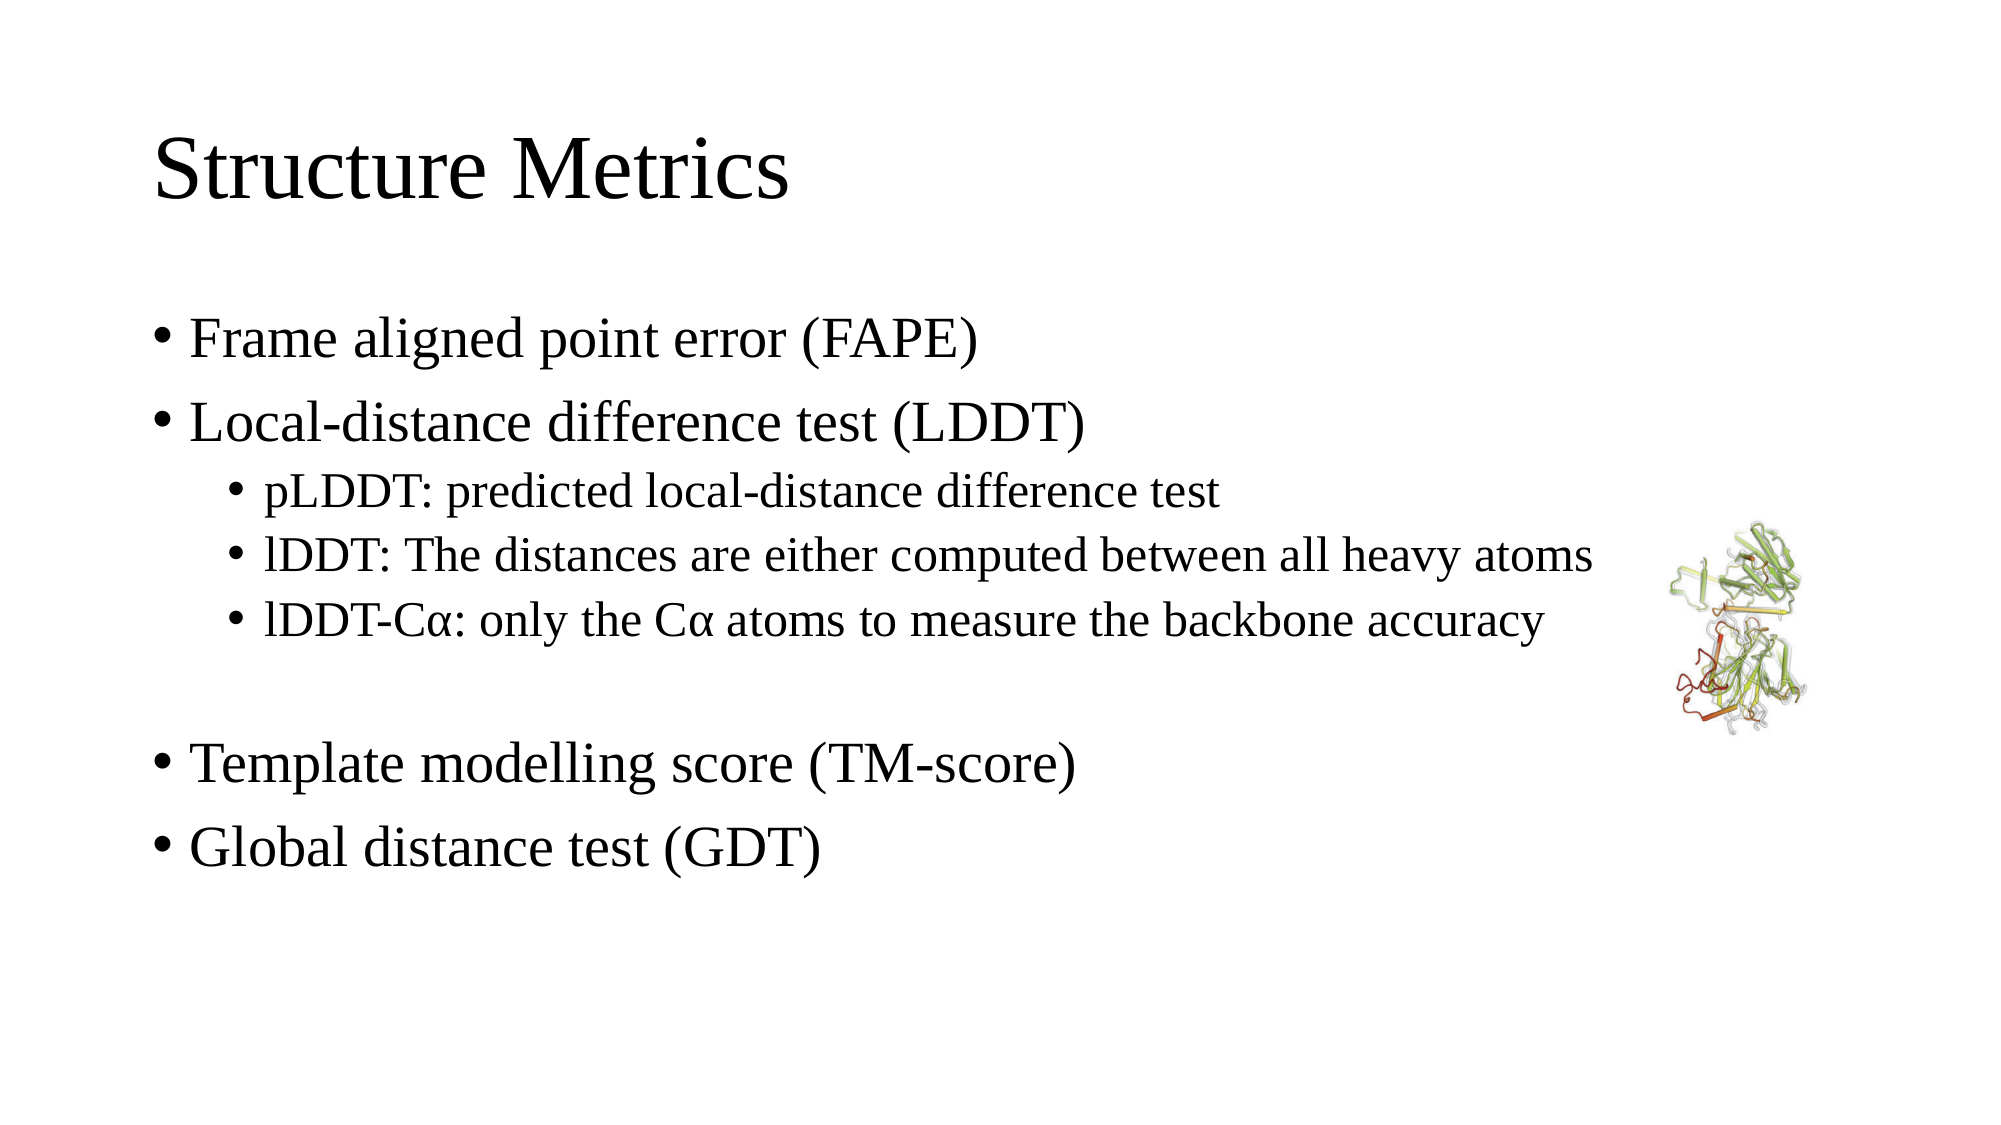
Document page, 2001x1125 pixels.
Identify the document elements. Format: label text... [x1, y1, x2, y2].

picture [1658, 514, 1812, 756]
title Structure Metrics [137, 59, 1863, 278]
